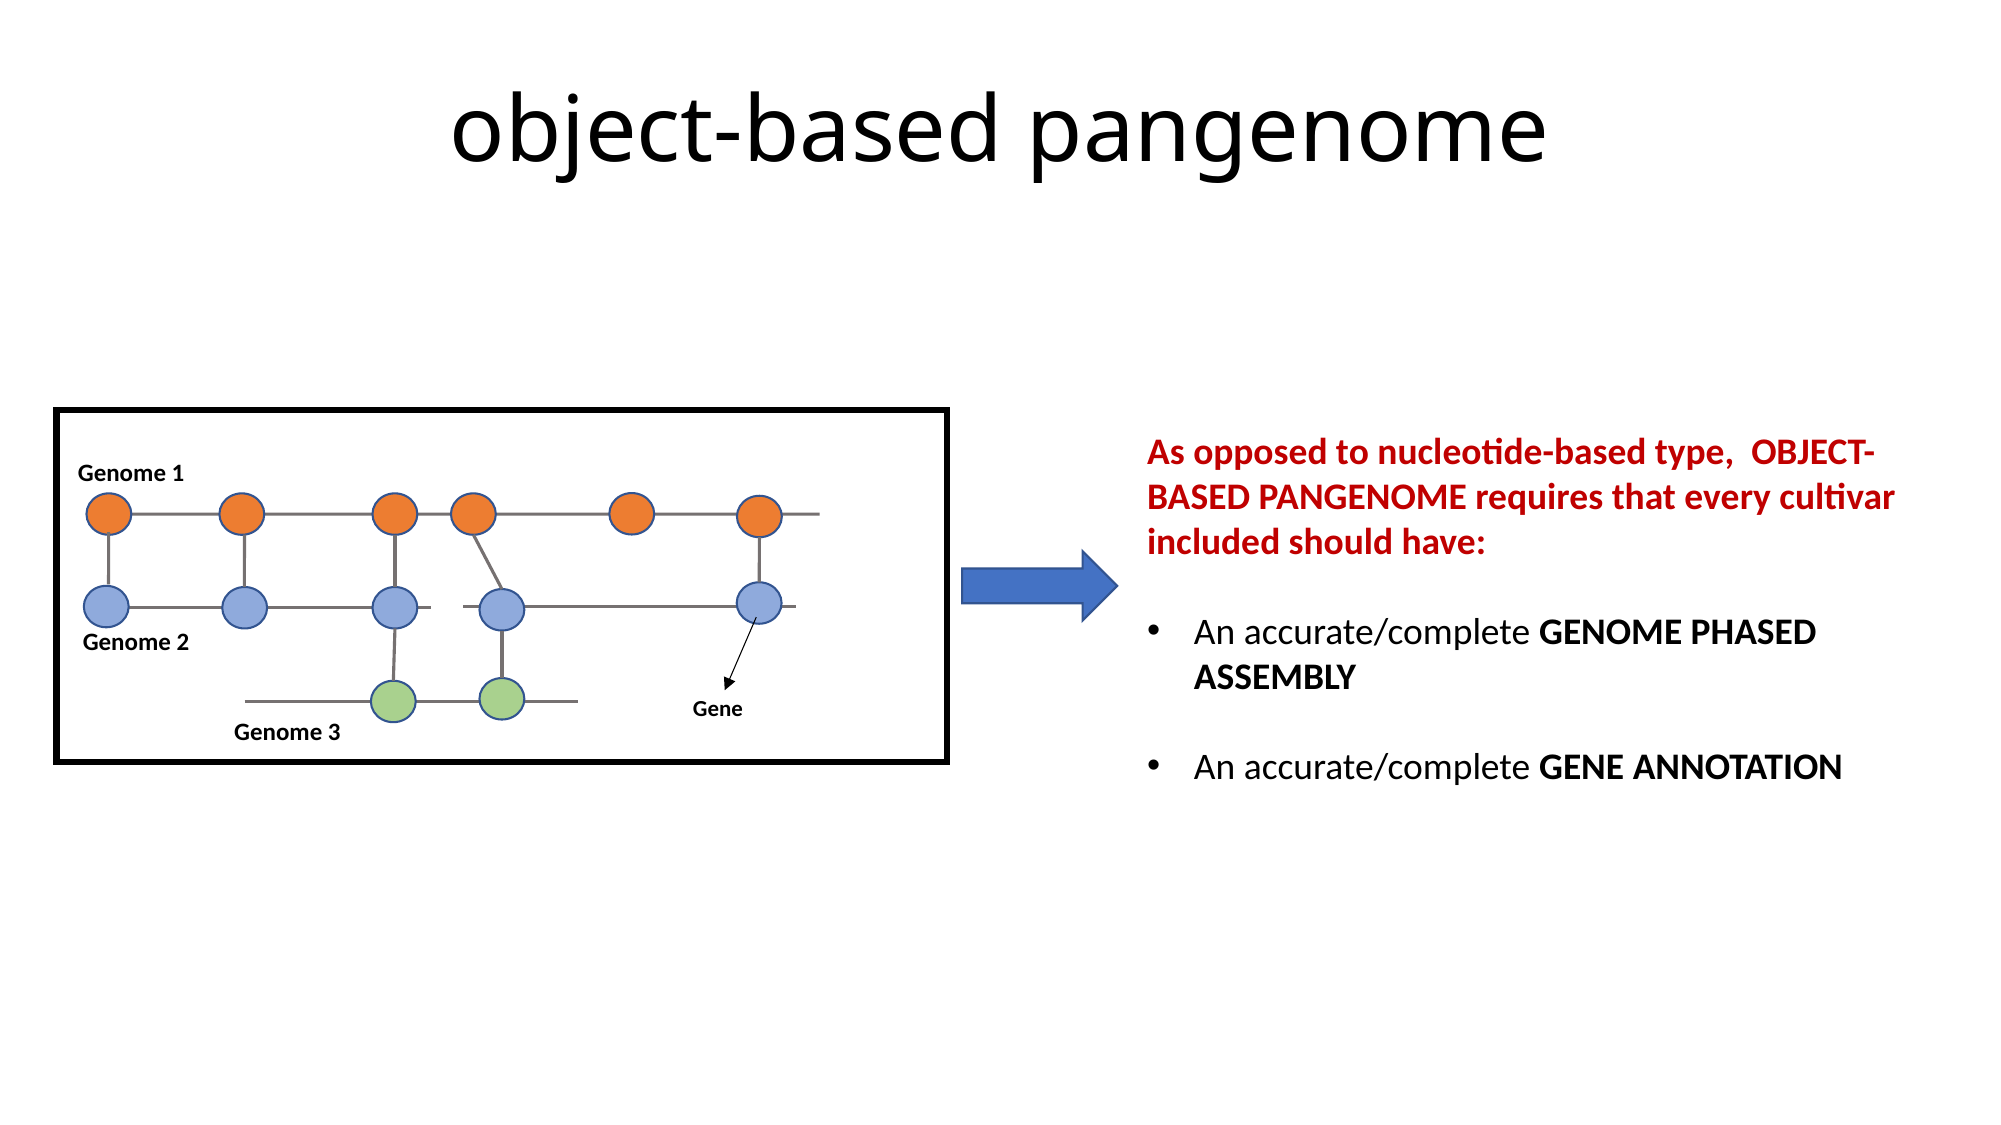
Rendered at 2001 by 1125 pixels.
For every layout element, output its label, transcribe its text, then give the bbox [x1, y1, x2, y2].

title object-based pangenome [137, 22, 1863, 241]
text_box [961, 548, 1119, 624]
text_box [56, 409, 948, 763]
text_box As opposed to nucleotide-based type, OBJECT-BASED PANGENOME requires that every cultivar included should have: An accurate/complete GENOME PHASED ASSEMBLY An accurate/complete GENE ANNOTATION [1132, 419, 1936, 794]
